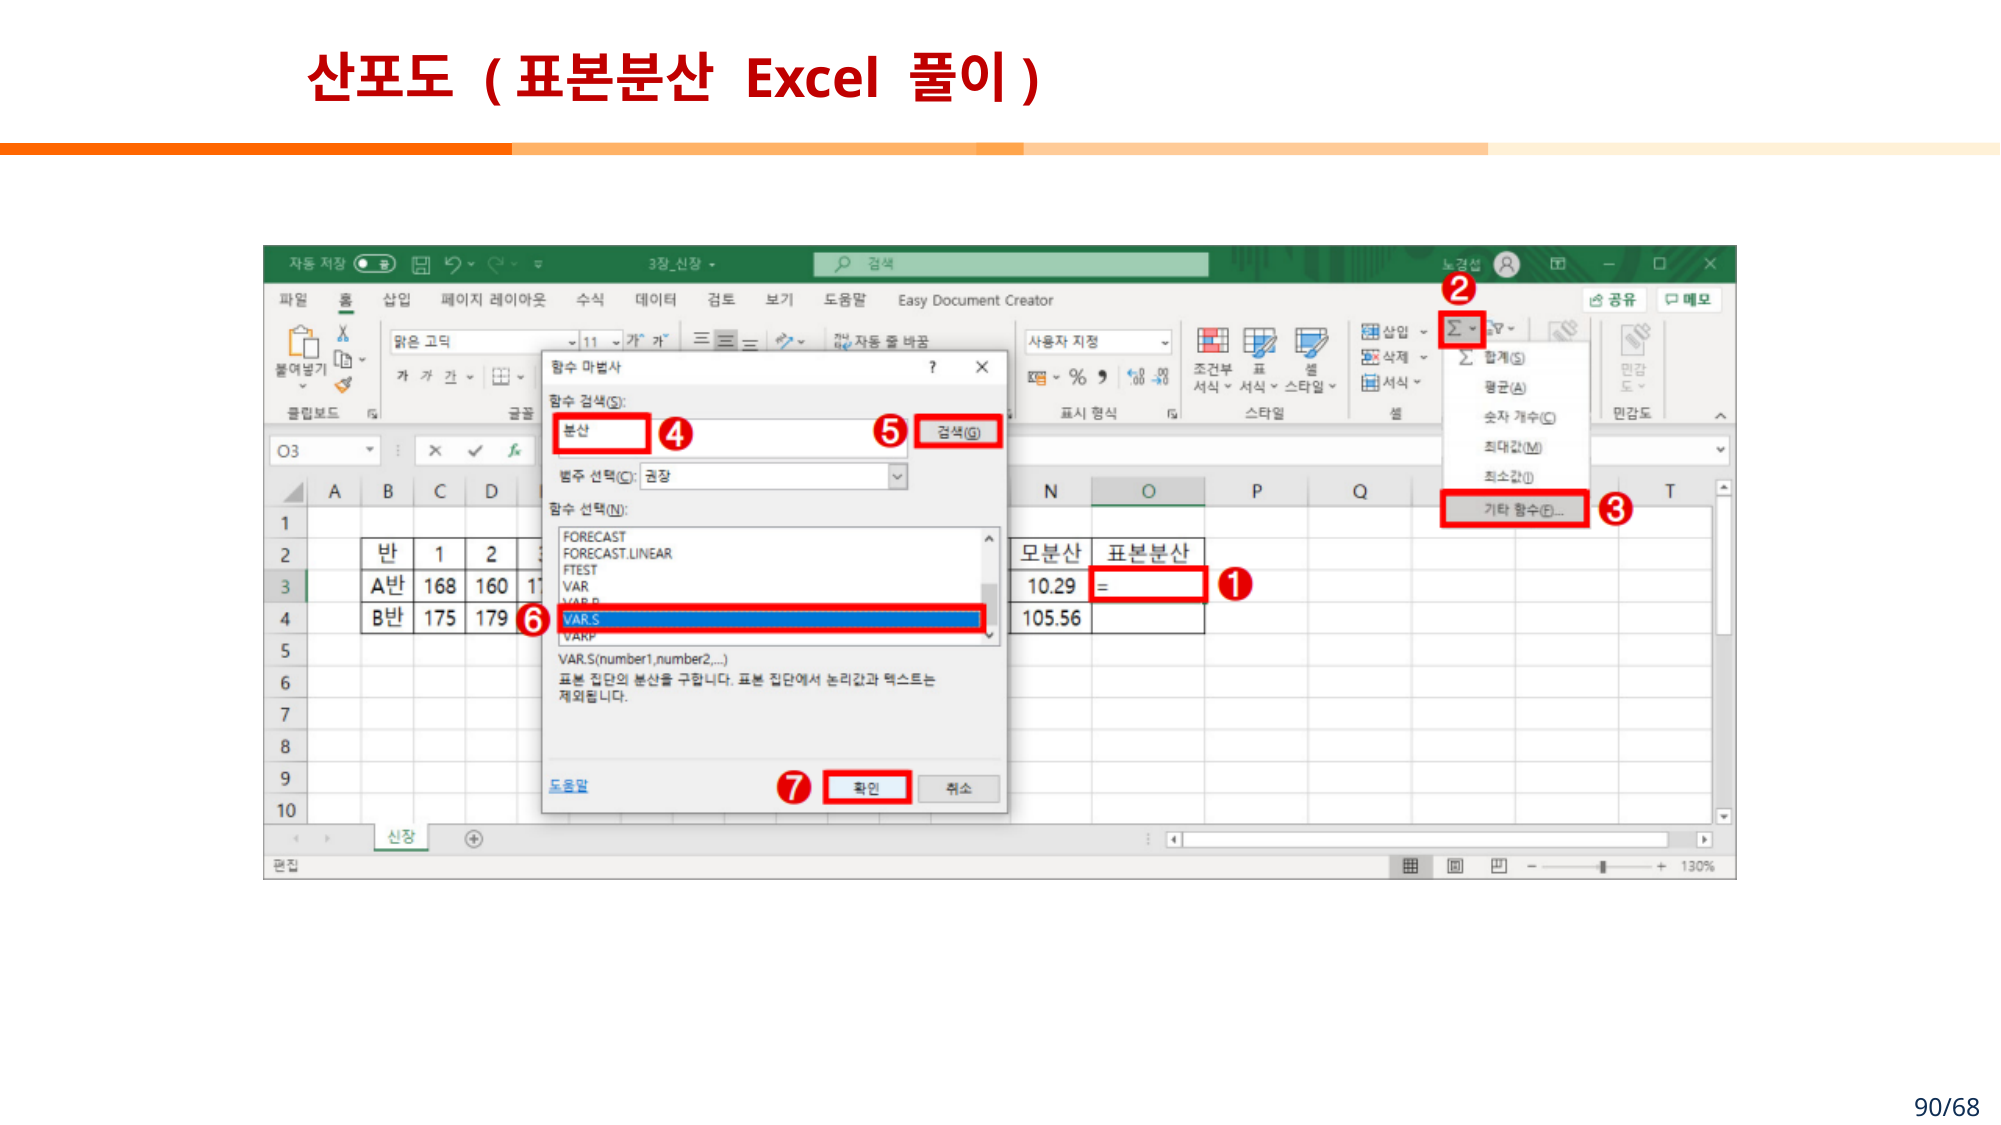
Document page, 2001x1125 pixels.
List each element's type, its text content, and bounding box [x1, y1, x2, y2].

title 산포도 (표본분산 Excel 풀이) [291, 31, 1532, 122]
picture [262, 244, 1737, 880]
